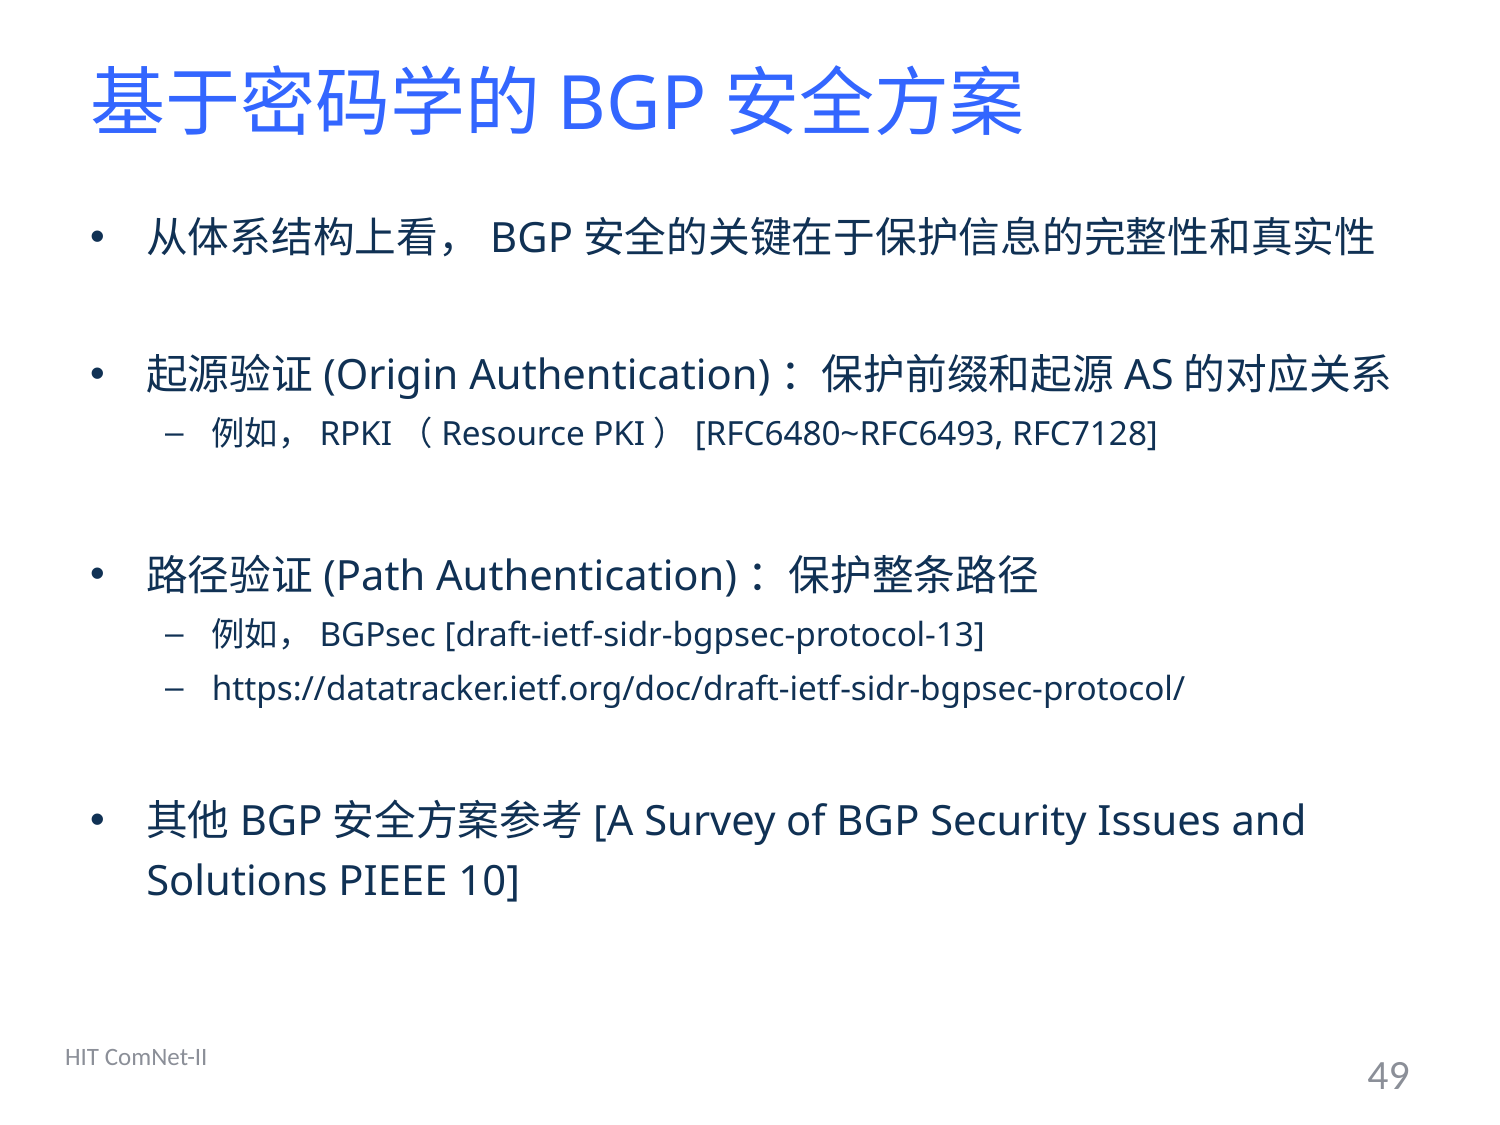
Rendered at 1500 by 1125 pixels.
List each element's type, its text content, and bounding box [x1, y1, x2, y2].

slide_number 49 [1074, 1042, 1425, 1103]
title 基于密码学的BGP安全方案 [75, 6, 1425, 193]
text_box HIT ComNet-II [50, 1025, 526, 1086]
list 从体系结构上看，BGP安全的关键在于保护信息的完整性和真实性 起源验证(Origin Authentication)：保护前缀和起源AS的对应关系 例如，RPKI（Resource PKI）[RFC6480~RFC6493, RFC7128] 路径验证(Path Authentication)：保护整条路径 例如，BGPsec [draft-ietf-sidr-bgpsec-protocol-13] https://datatracker.ietf.org/doc/draft-ietf-sidr-bgpsec-protocol/ 其他BGP安全方案参考[A Survey of BGP Security Issues and Solutions PIEEE 10] [75, 193, 1425, 1080]
